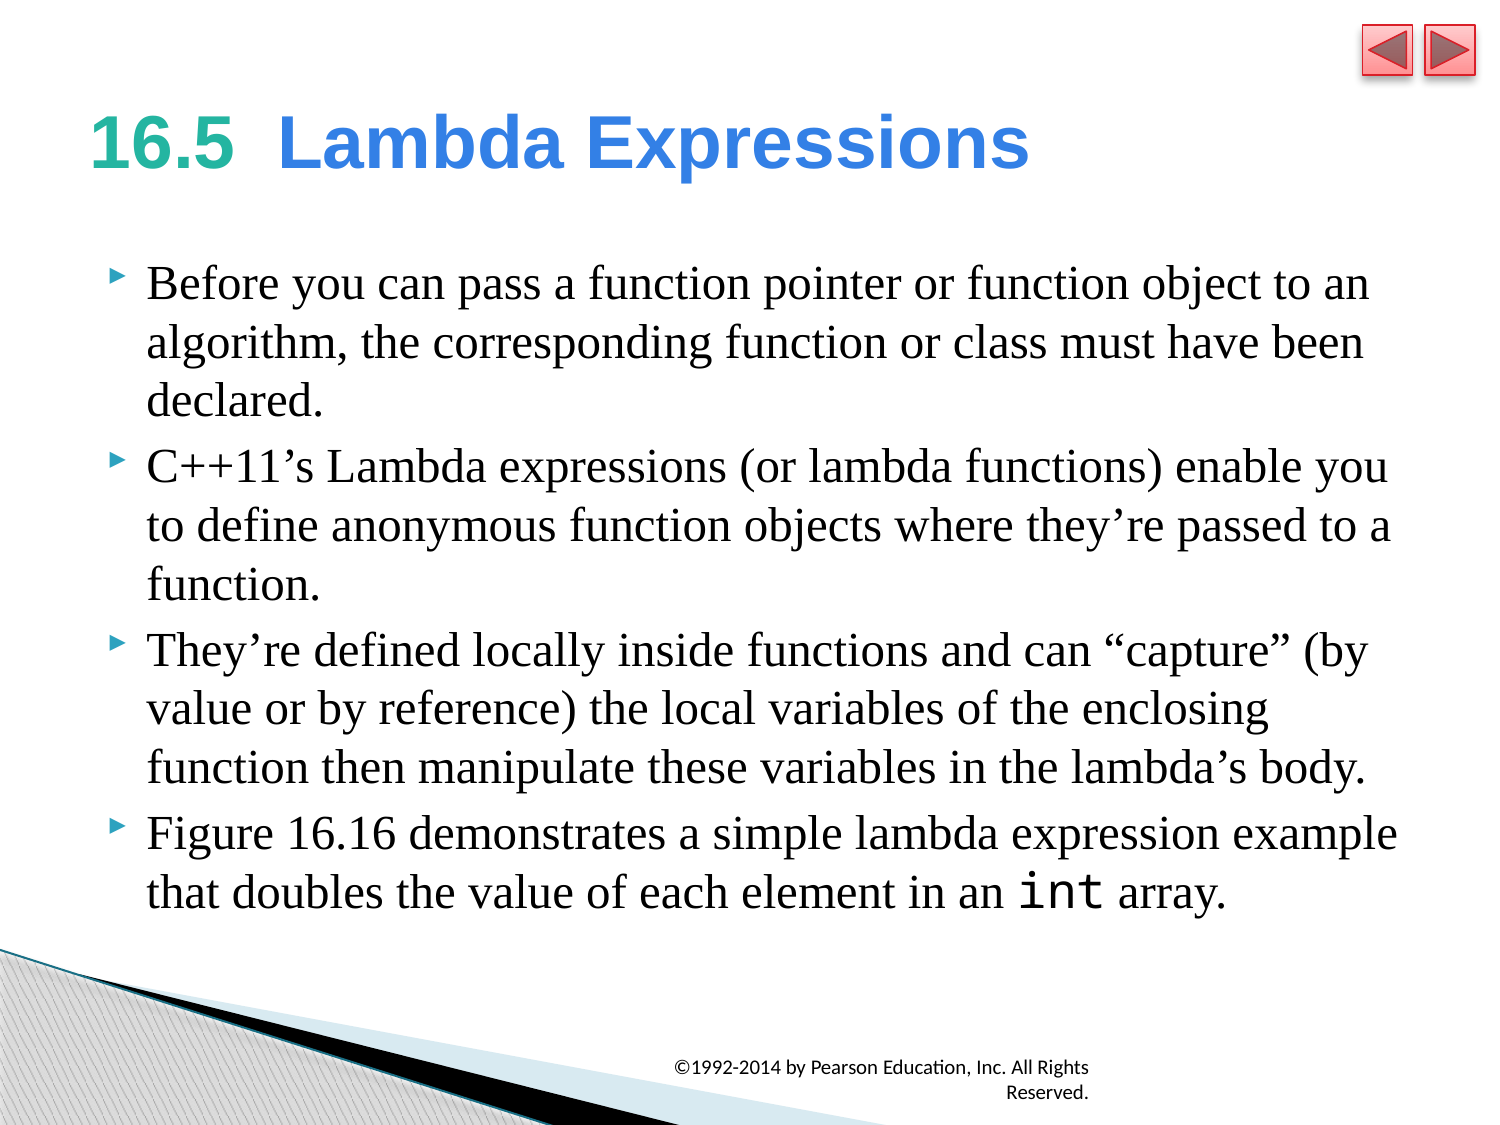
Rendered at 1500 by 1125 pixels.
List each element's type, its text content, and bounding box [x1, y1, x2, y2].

footer ©1992-2014 by Pearson Education, Inc. All Rights Reserved. [650, 1051, 1105, 1112]
list Before you can pass a function pointer or function object to an algorithm, the corresponding function or class must have been declared. C++11’s Lambda expressions (or lambda functions) enable you to define anonymous function objects where they’re passed to a function. They’re defined locally inside functions and can “capture” (by value or by reference) the local variables of the enclosing function then manipulate these variables in the lambda’s body. Figure 16.16 demonstrates a simple lambda expression example that doubles the value of each element in an int array. [75, 242, 1425, 986]
title 16.5 Lambda Expressions [75, 45, 1425, 233]
